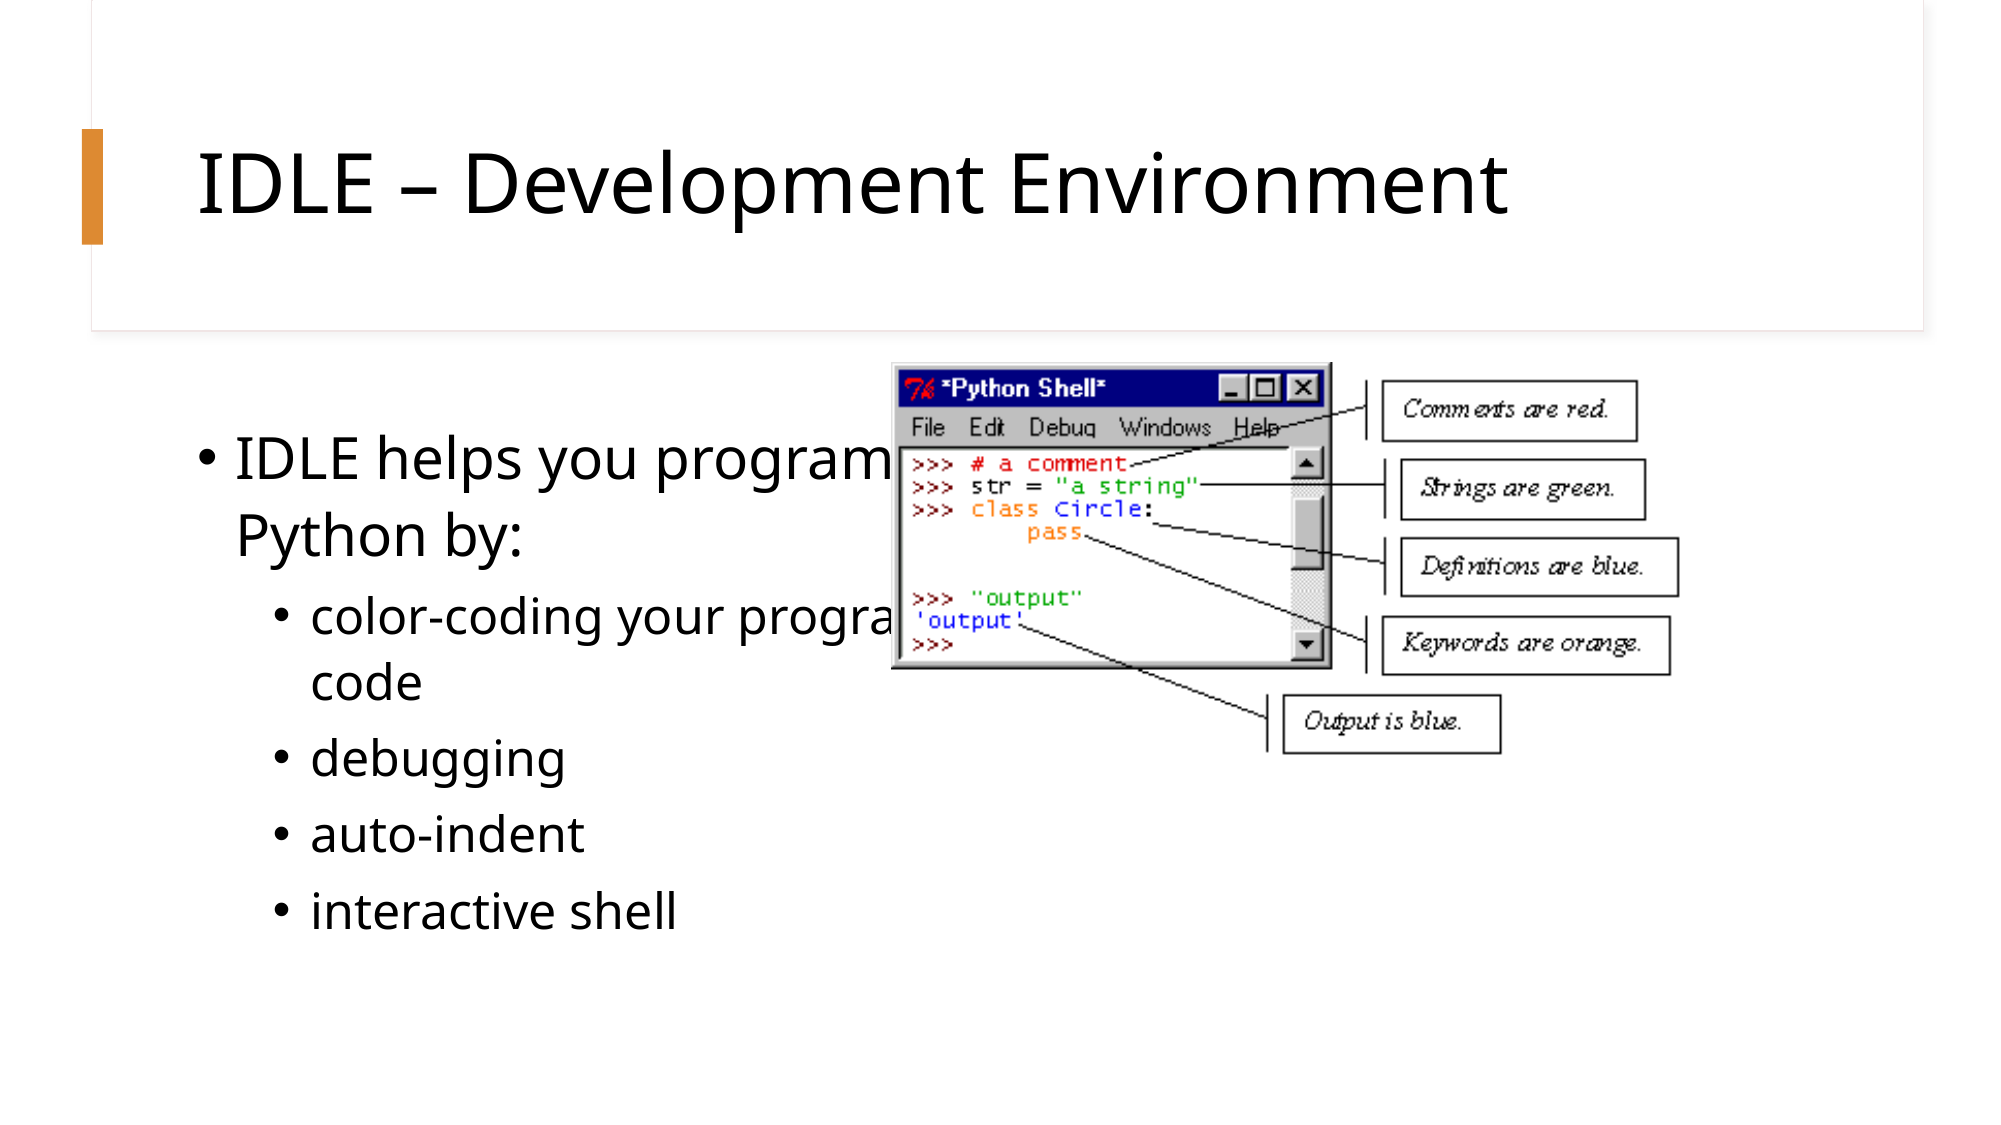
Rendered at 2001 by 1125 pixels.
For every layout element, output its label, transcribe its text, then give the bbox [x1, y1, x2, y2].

title IDLE – Development Environment [183, 90, 1851, 284]
list IDLE helps you program in Python by: color-coding your program code debugging auto-indent interactive shell [183, 406, 993, 1013]
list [891, 362, 1688, 763]
